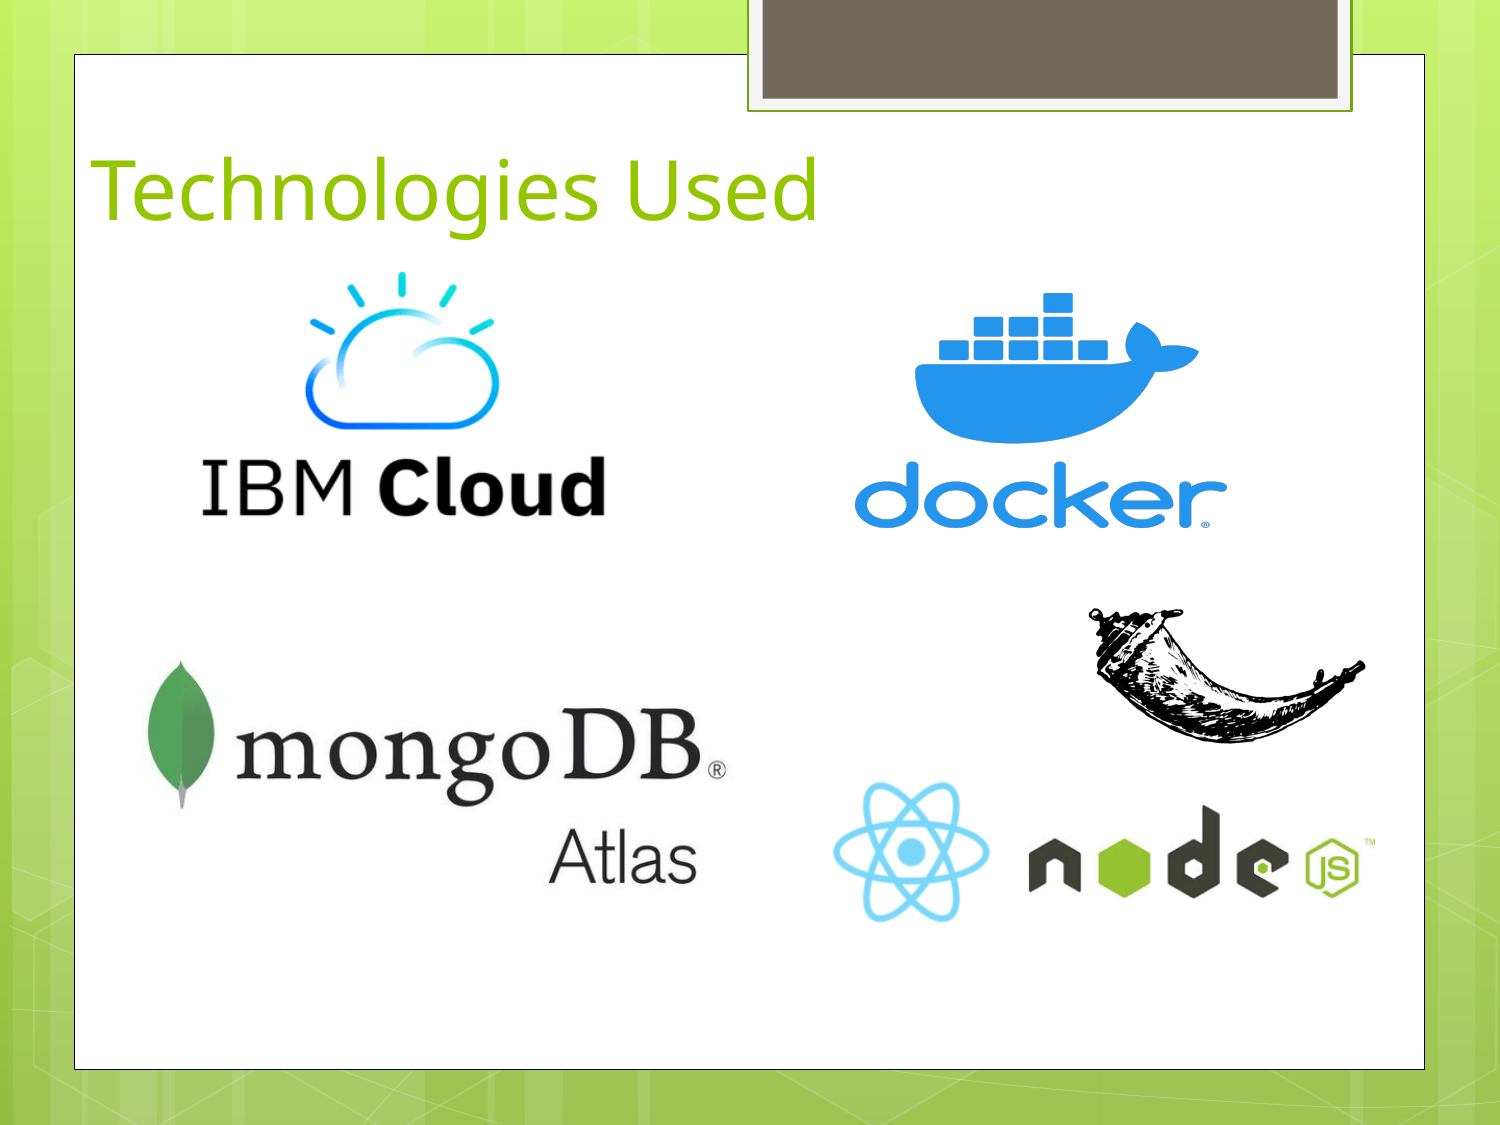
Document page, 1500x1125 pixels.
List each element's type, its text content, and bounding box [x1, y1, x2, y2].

title Technologies Used [75, 57, 1228, 245]
picture [160, 244, 645, 563]
picture [833, 596, 1376, 950]
picture [855, 293, 1227, 529]
picture [124, 596, 751, 950]
